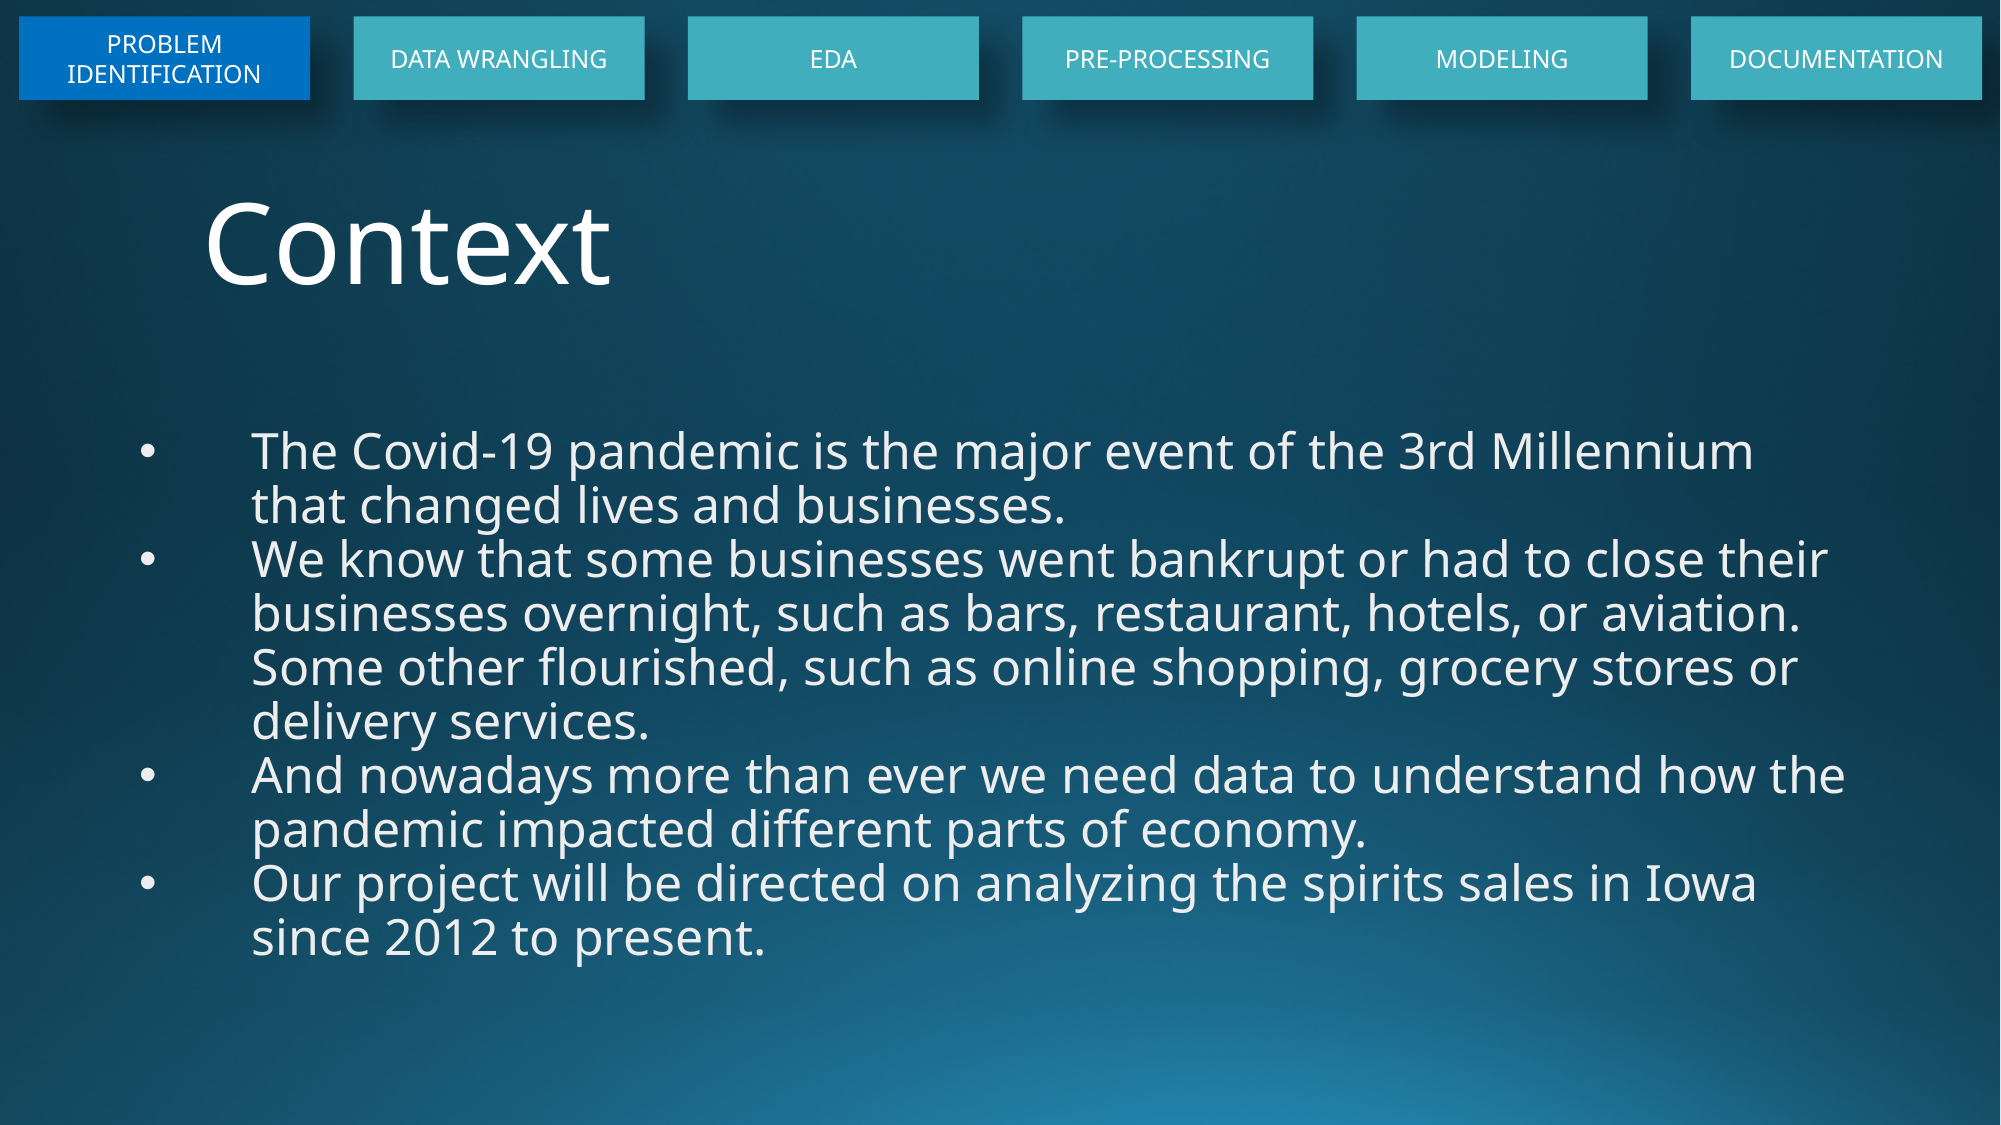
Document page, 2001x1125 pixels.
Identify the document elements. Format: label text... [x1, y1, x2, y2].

text_box The Covid-19 pandemic is the major event of the 3rd Millennium that changed lives and businesses. We know that some businesses went bankrupt or had to close their businesses overnight, such as bars, restaurant, hotels, or aviation. Some other flourished, such as online shopping, grocery stores or delivery services. And nowadays more than ever we need data to understand how the pandemic impacted different parts of economy. Our project will be directed on analyzing the spirits sales in Iowa since 2012 to present. [124, 319, 1864, 1074]
title Context [187, 176, 1813, 319]
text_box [19, 16, 1983, 100]
picture [0, 0, 2001, 1125]
